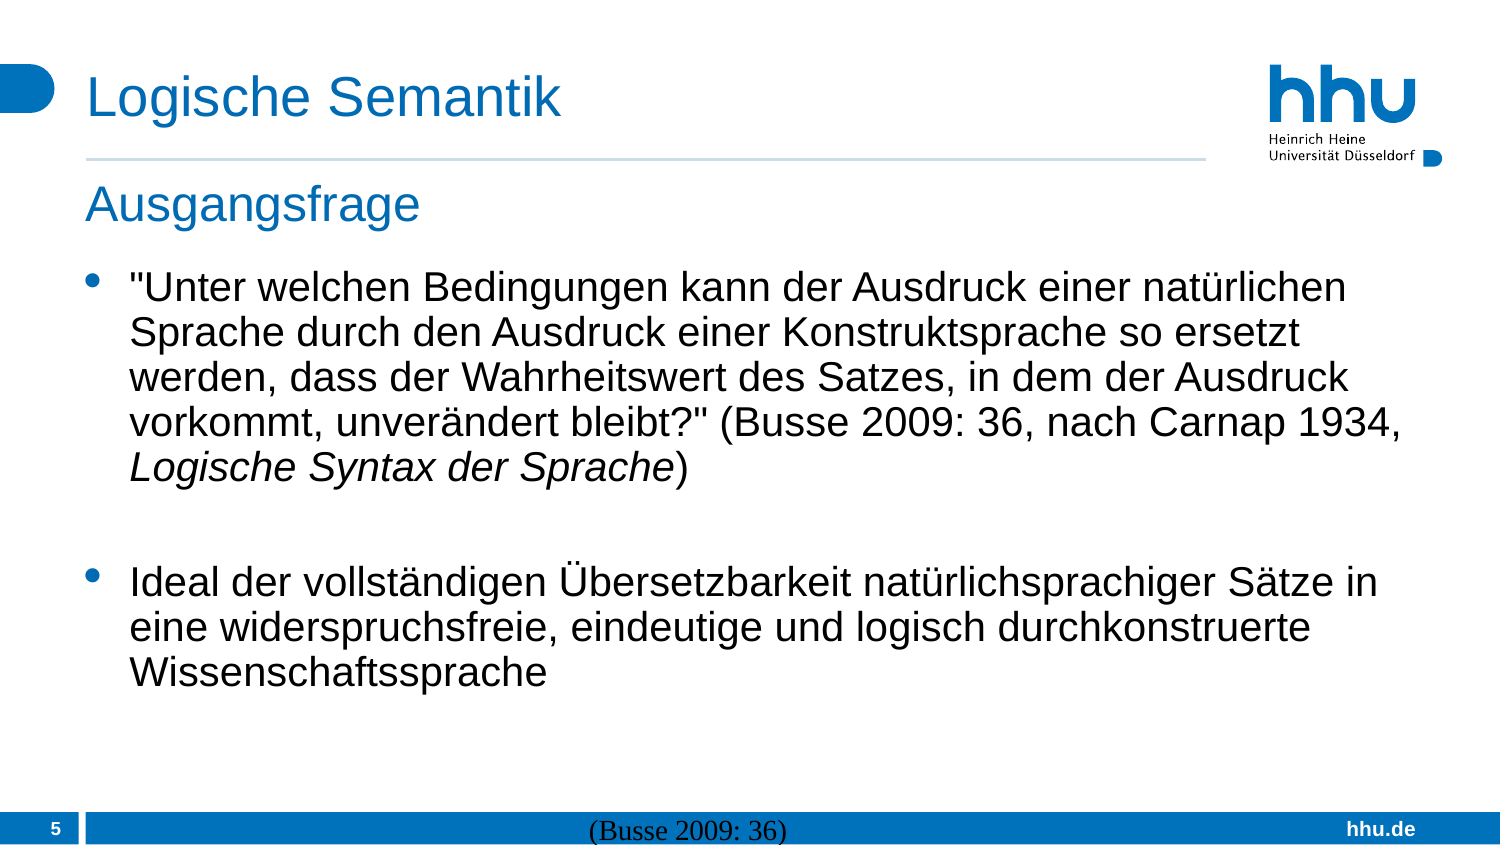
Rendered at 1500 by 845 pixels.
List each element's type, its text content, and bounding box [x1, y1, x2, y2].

list Ausgangsfrage [85, 178, 1415, 232]
footer (Busse 2009: 36) [103, 816, 1273, 841]
slide_number 5 [5, 816, 62, 841]
title Logische Semantik [86, 54, 1207, 129]
list "Unter welchen Bedingungen kann der Ausdruck einer natürlichen Sprache durch den Ausdruck einer Konstruktsprache so ersetzt werden, dass der Wahrheitswert des Satzes, in dem der Ausdruck vorkommt, unverändert bleibt?" (Busse 2009: 36, nach Carnap 1934, Logische Syntax der Sprache) Ideal der vollständigen Übersetzbarkeit natürlichsprachiger Sätze in eine widerspruchsfreie, eindeutige und logisch durchkonstruerte Wissenschaftssprache [85, 253, 1415, 797]
